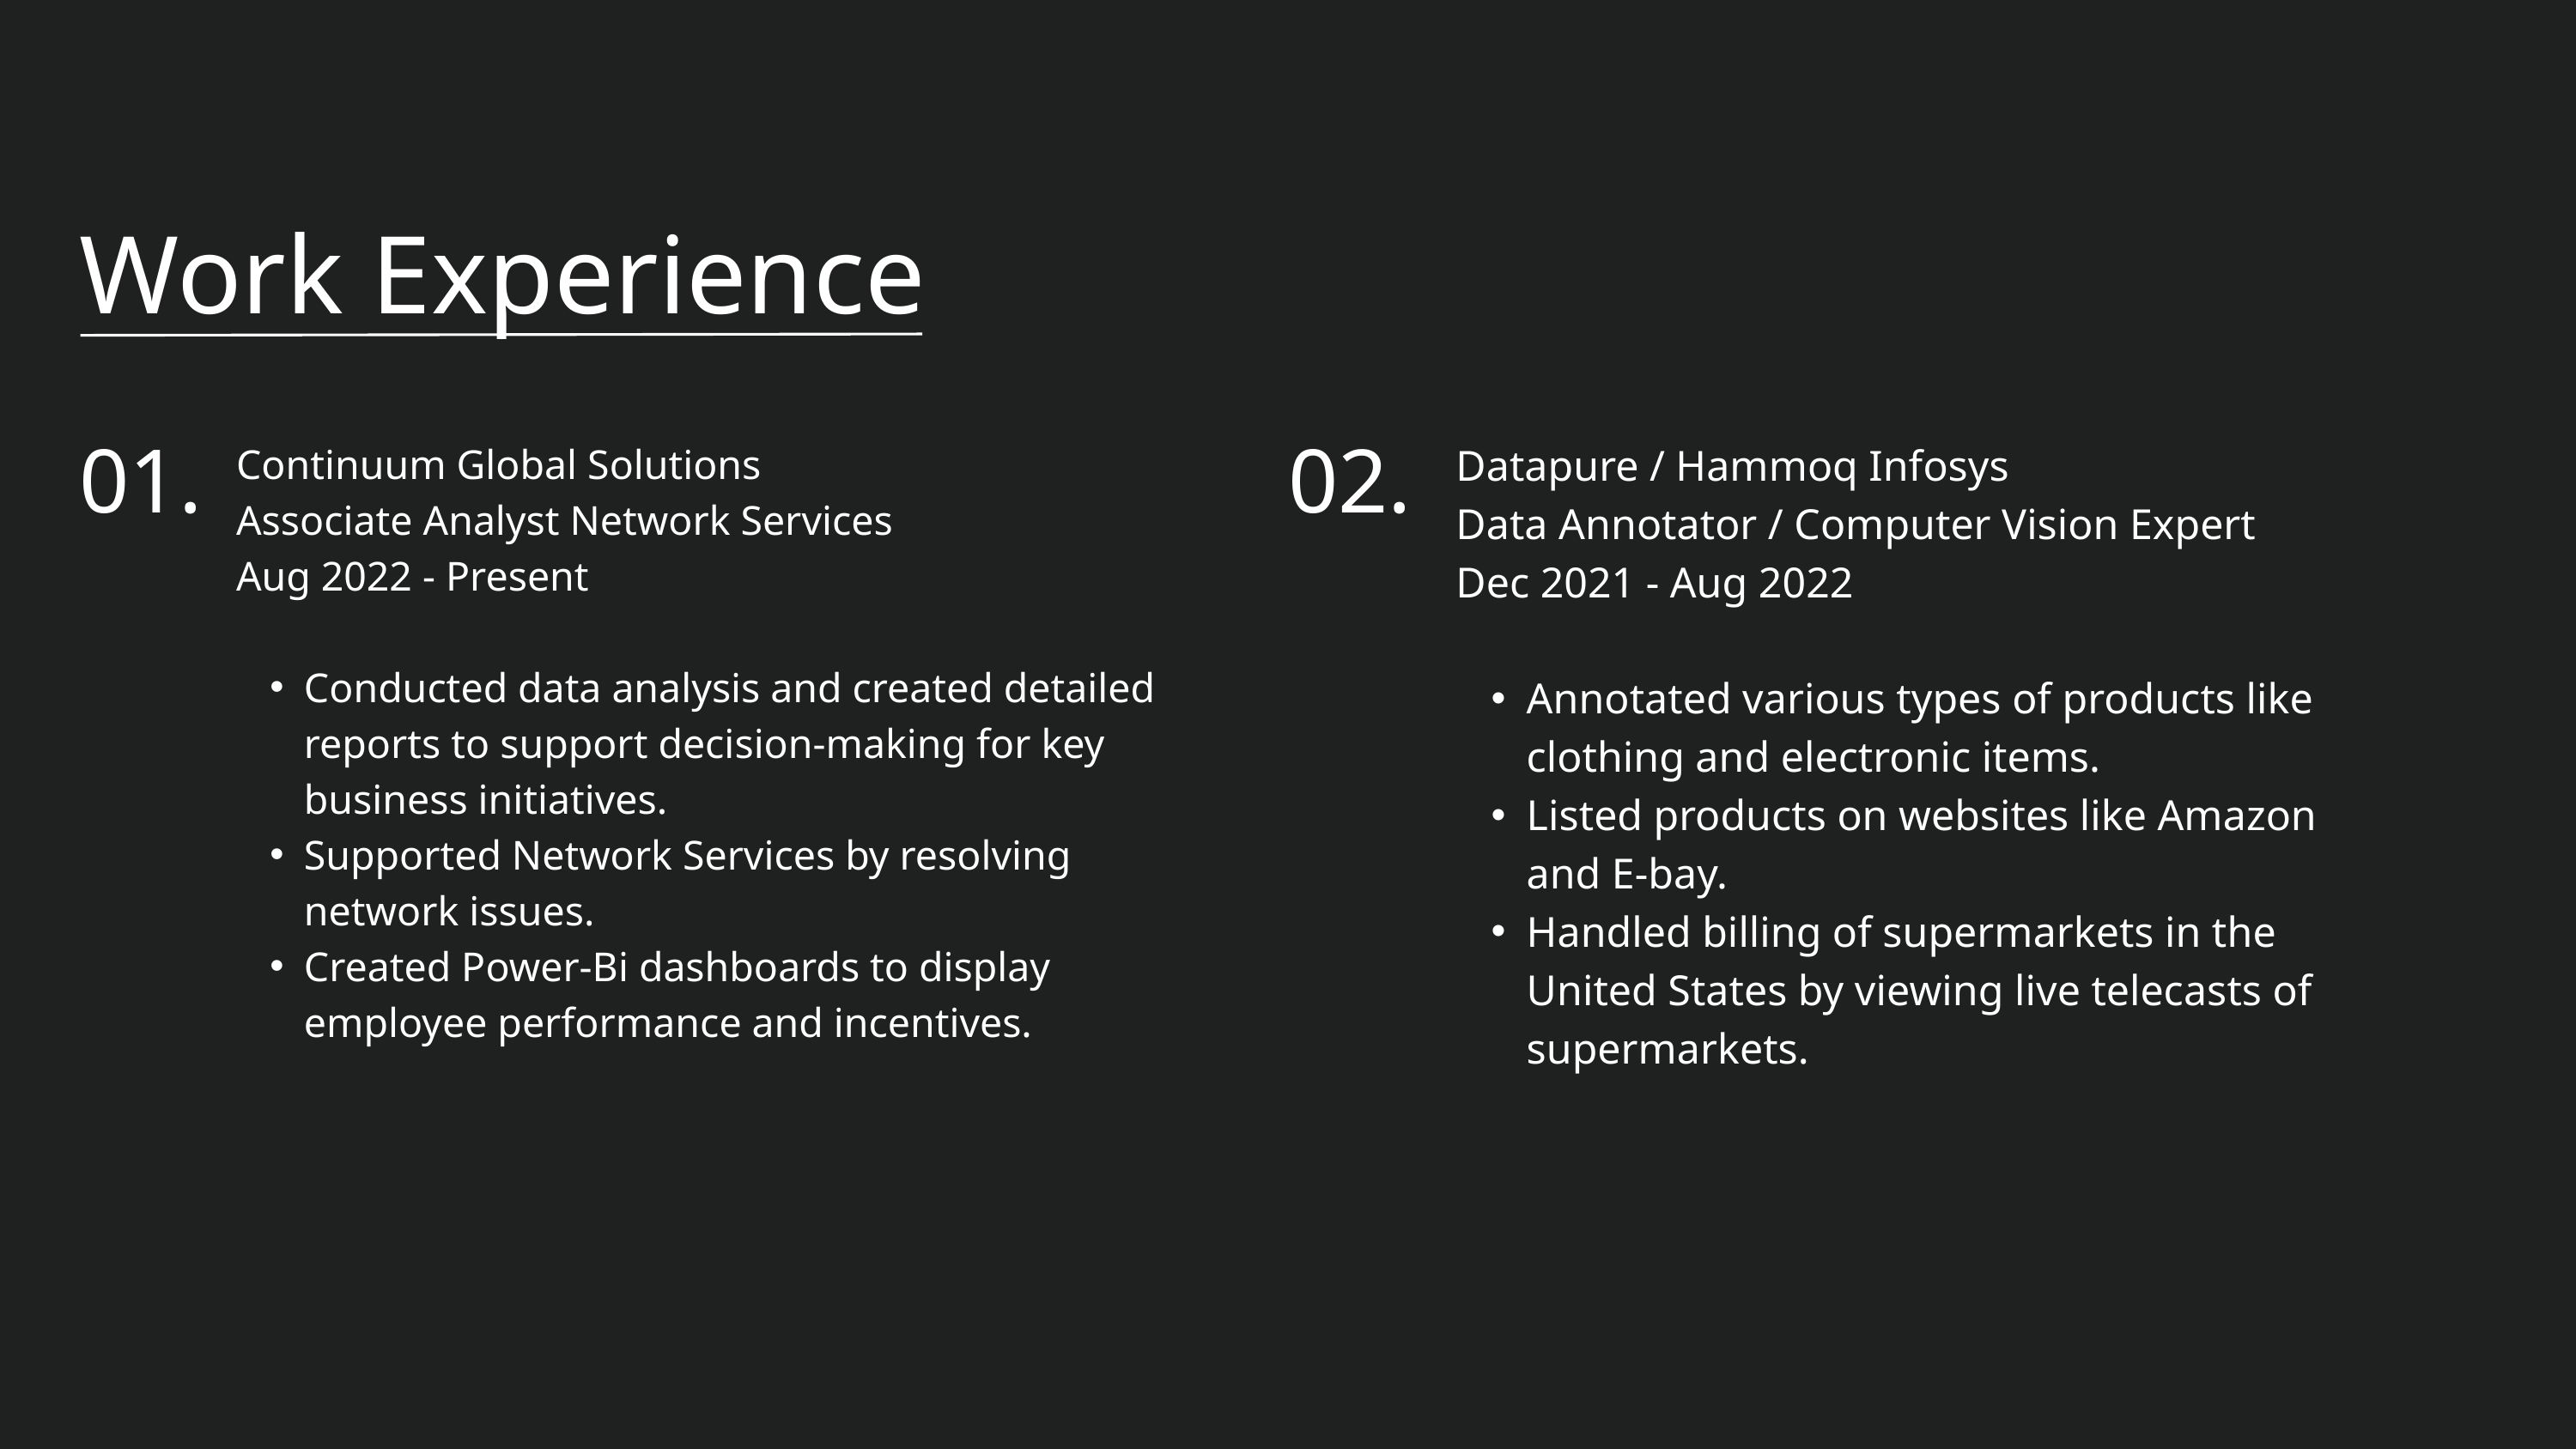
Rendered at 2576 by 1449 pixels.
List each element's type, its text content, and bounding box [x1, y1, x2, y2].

text_box 02. [1288, 407, 1445, 530]
text_box 01. [79, 407, 236, 530]
text_box Datapure / Hammoq Infosys Data Annotator / Computer Vision Expert Dec 2021 - Aug 2022 Annotated various types of products like clothing and electronic items. Listed products on websites like Amazon and E-bay. Handled billing of supermarkets in the United States by viewing live telecasts of supermarkets. [1455, 431, 2354, 1131]
text_box Continuum Global Solutions Associate Analyst Network Services Aug 2022 - Present Conducted data analysis and created detailed reports to support decision-making for key business initiatives. Supported Network Services by resolving network issues. Created Power-Bi dashboards to display employee performance and incentives. [235, 431, 1175, 1157]
text_box Work Experience [79, 215, 1090, 336]
